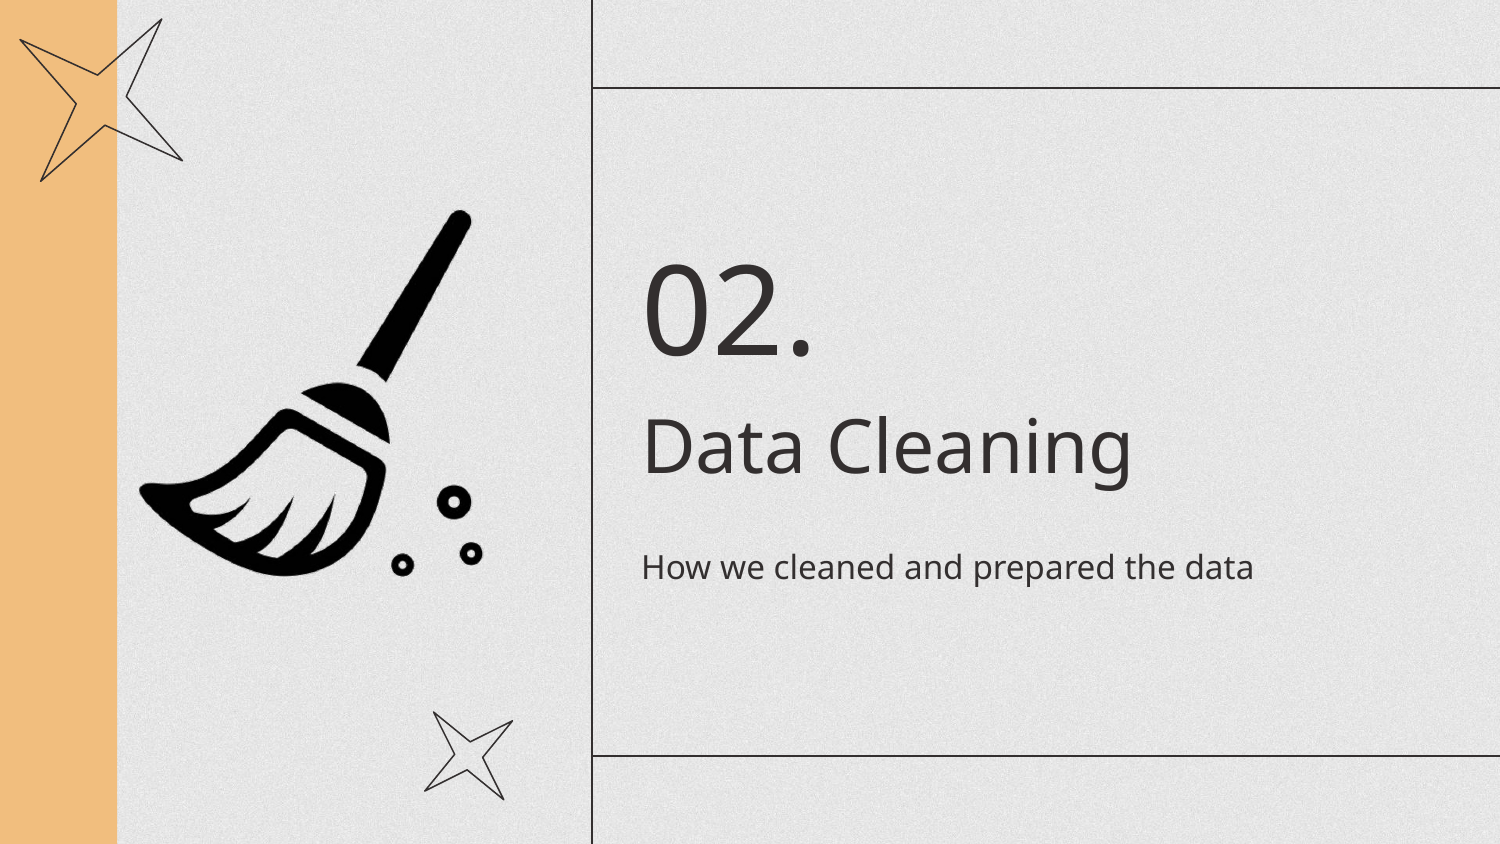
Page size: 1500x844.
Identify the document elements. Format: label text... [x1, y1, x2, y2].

picture [593, 0, 1500, 87]
text_box [424, 712, 513, 800]
picture [24, 0, 1500, 844]
picture [593, 757, 1500, 844]
subtitle How we cleaned and prepared the data [625, 530, 1342, 608]
title Data Cleaning [625, 374, 1346, 513]
title 02. [625, 236, 1143, 375]
